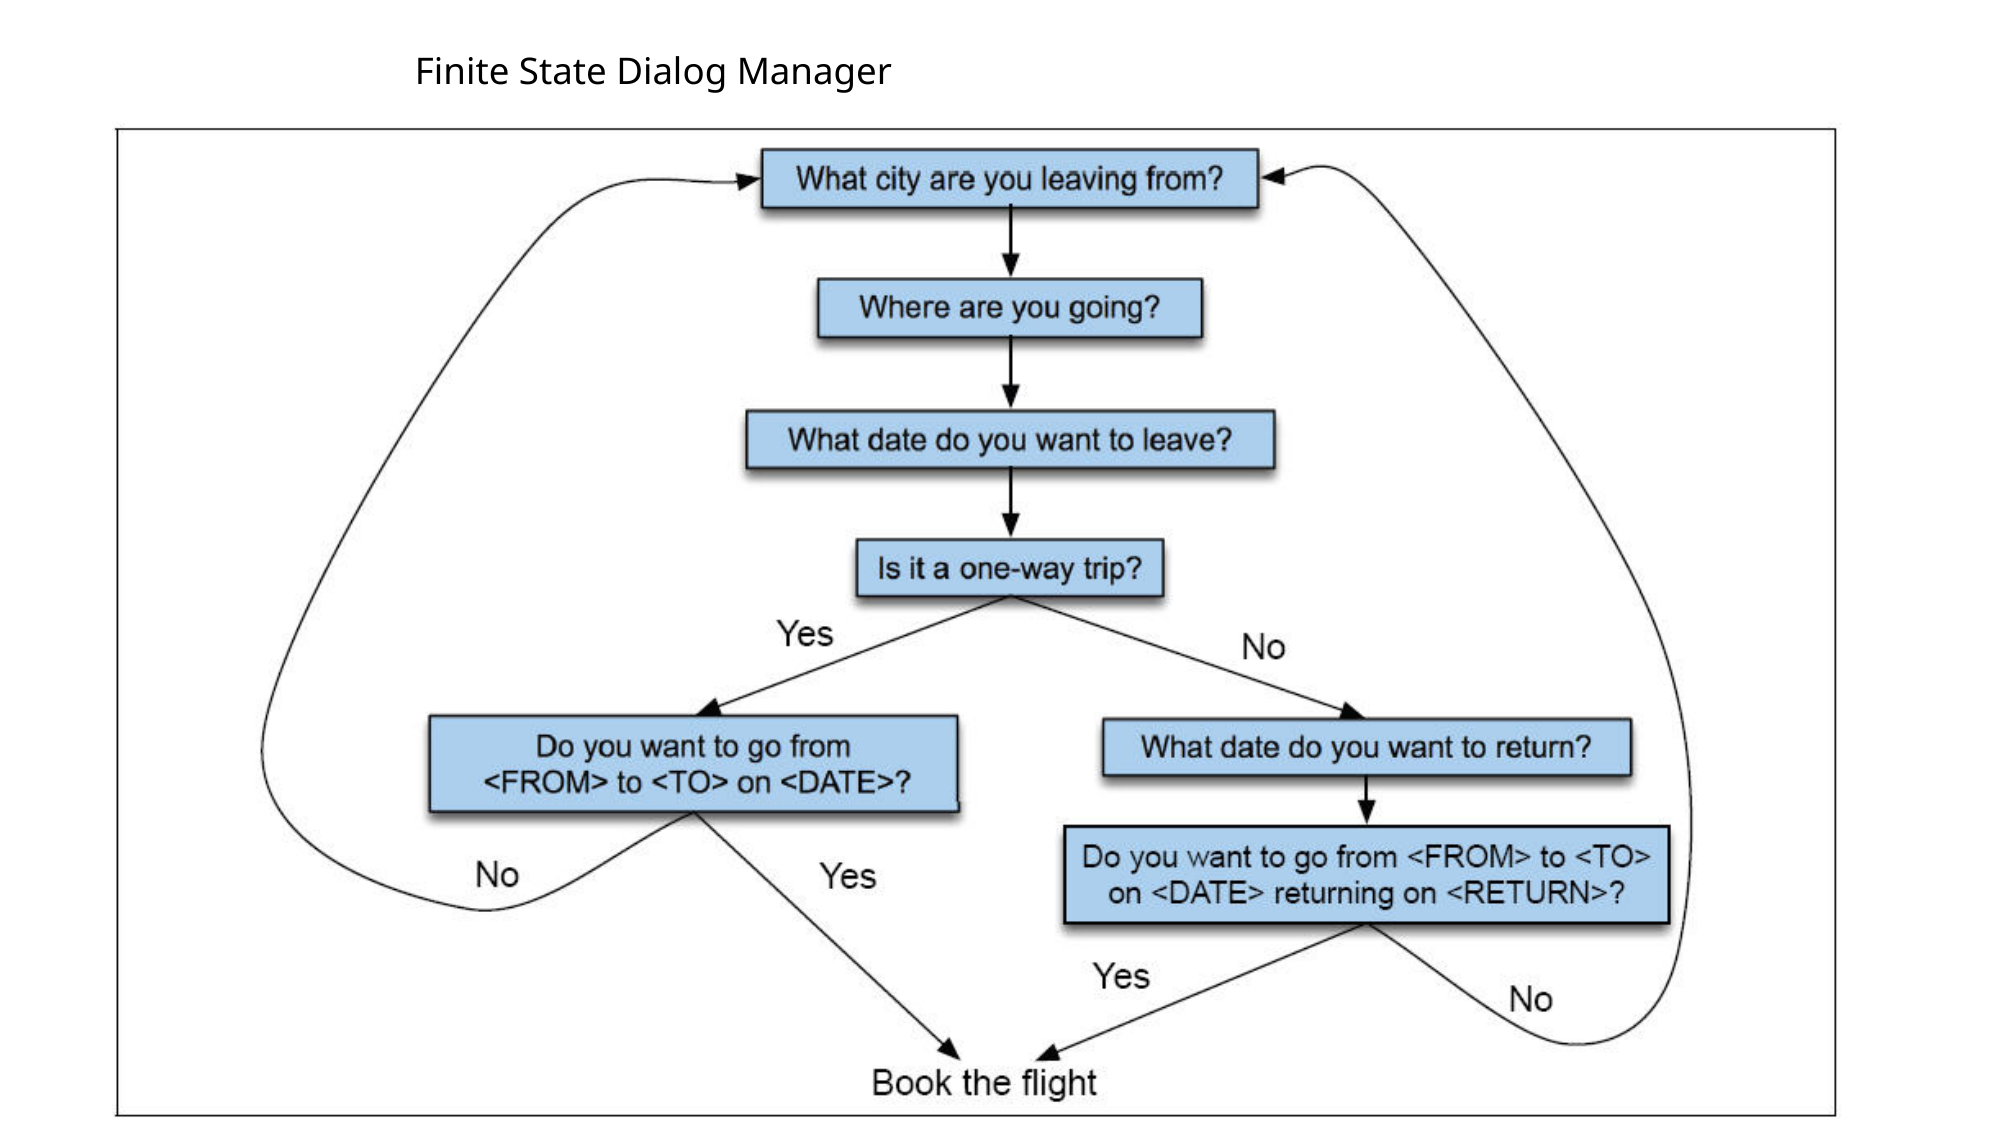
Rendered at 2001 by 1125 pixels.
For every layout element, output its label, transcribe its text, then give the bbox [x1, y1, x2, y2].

picture [112, 122, 1843, 1125]
title Finite State Dialog Manager [399, 45, 1675, 100]
